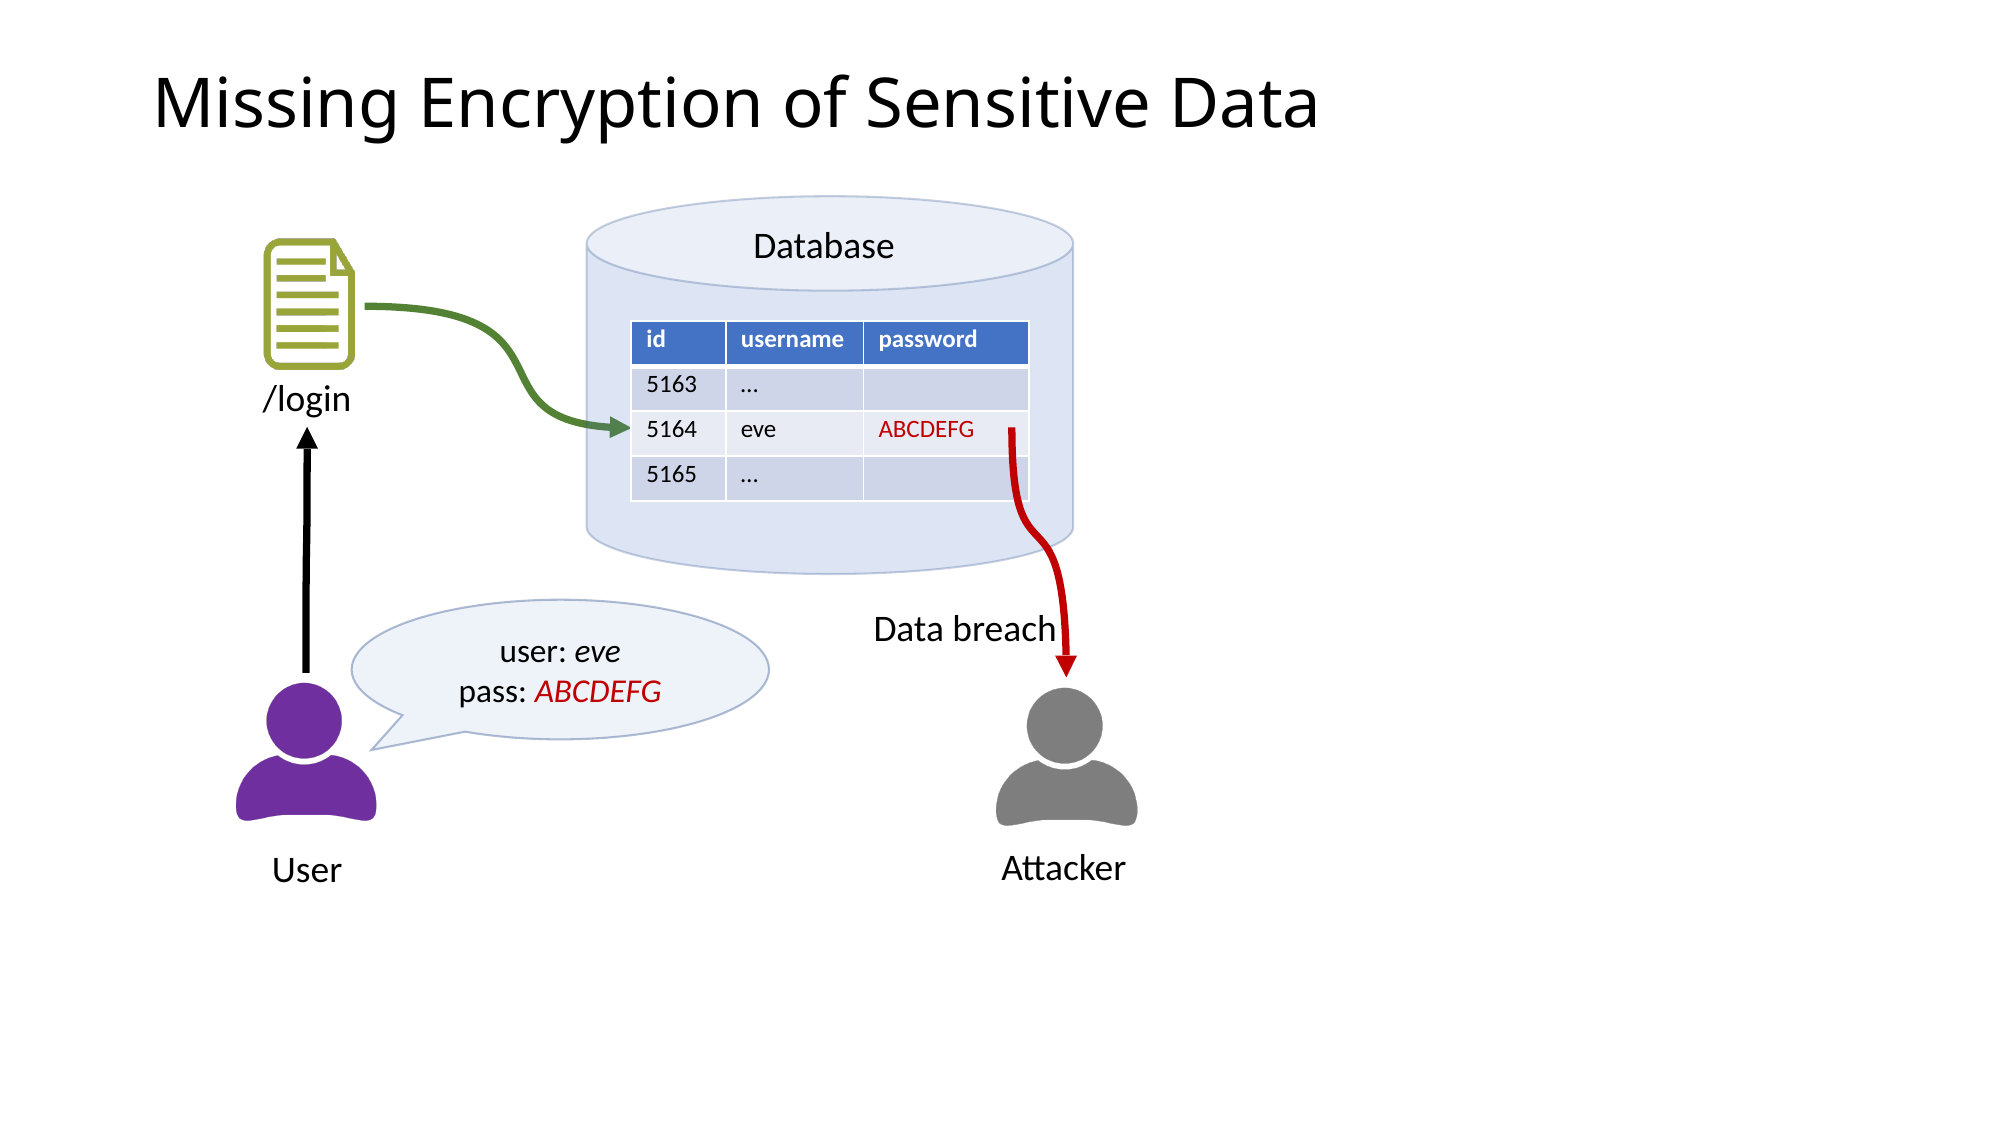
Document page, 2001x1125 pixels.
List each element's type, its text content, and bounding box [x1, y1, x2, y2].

table_cell … [727, 369, 863, 410]
table_cell [864, 457, 1013, 500]
table_cell 5164 [632, 412, 725, 455]
table_cell 5163 [632, 369, 725, 410]
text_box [914, 525, 1165, 580]
picture [247, 234, 365, 378]
table_cell [1017, 457, 1028, 500]
text_box user: eve pass: ABCDEFG [350, 598, 771, 749]
text_box Database [738, 213, 910, 274]
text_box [364, 306, 632, 428]
table_header password [864, 322, 1028, 364]
table_cell … [727, 457, 863, 500]
table_cell eve [727, 412, 863, 455]
text_box /login [247, 378, 364, 427]
text_box [585, 428, 1023, 576]
table_cell 5165 [632, 457, 725, 500]
text_box User [257, 837, 358, 897]
text_box Attacker [986, 835, 1142, 896]
picture [988, 677, 1145, 834]
table_cell [864, 369, 1028, 410]
table_cell ABCDEFG [864, 412, 1028, 455]
table_header username [727, 322, 863, 364]
title Missing Encryption of Sensitive Data [137, 59, 1863, 150]
text_box [585, 195, 1075, 525]
text_box Data breach [858, 596, 1072, 656]
table_header id [632, 322, 725, 364]
picture [227, 672, 384, 829]
